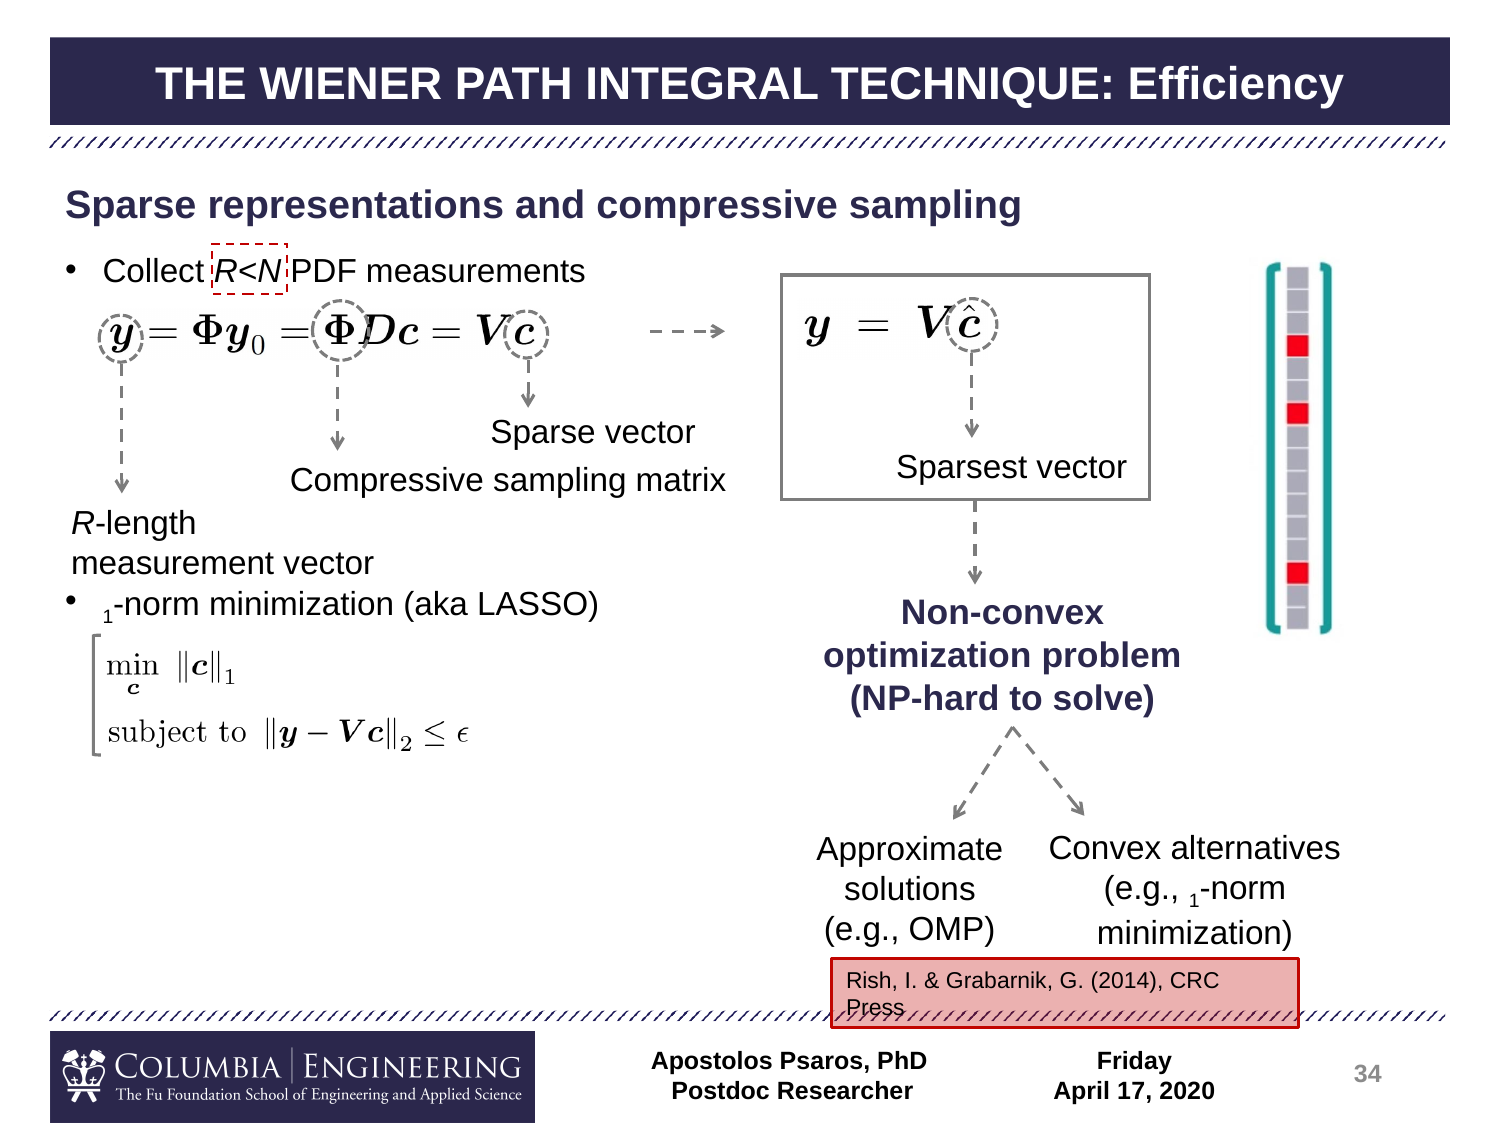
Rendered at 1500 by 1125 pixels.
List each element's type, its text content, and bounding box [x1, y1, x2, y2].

text_box [541, 316, 549, 352]
text_box Non-convex optimization problem (NP-hard to solve) [781, 582, 1224, 725]
picture [50, 1031, 535, 1123]
text_box Sparsest vector [1151, 437, 1157, 493]
picture [106, 308, 541, 360]
text_box Rish, I. & Grabarnik, G. (2014), CRC Press [831, 1022, 1299, 1028]
text_box Compressive sampling matrix [275, 450, 846, 506]
text_box [92, 700, 101, 755]
picture [93, 706, 484, 761]
text_box [780, 274, 1151, 501]
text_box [953, 727, 1013, 820]
text_box THE WIENER PATH INTEGRAL TECHNIQUE: Efficiency [50, 37, 1450, 125]
picture [797, 298, 988, 360]
text_box [98, 320, 106, 358]
picture [87, 636, 244, 700]
text_box [321, 299, 361, 308]
text_box Approximate solutions (e.g., OMP) [801, 819, 1019, 955]
picture [37, 133, 1450, 149]
text_box [211, 243, 288, 295]
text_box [1012, 726, 1085, 816]
text_box Rish, I. & Grabarnik, G. (2014), CRC Press [831, 958, 1299, 1007]
picture [37, 1007, 1450, 1022]
slide_number 33 [1059, 1042, 1397, 1103]
text_box [109, 360, 132, 364]
text_box Sparse vector [475, 403, 719, 458]
picture [1249, 253, 1350, 648]
text_box R-length measurement vector [56, 493, 393, 589]
